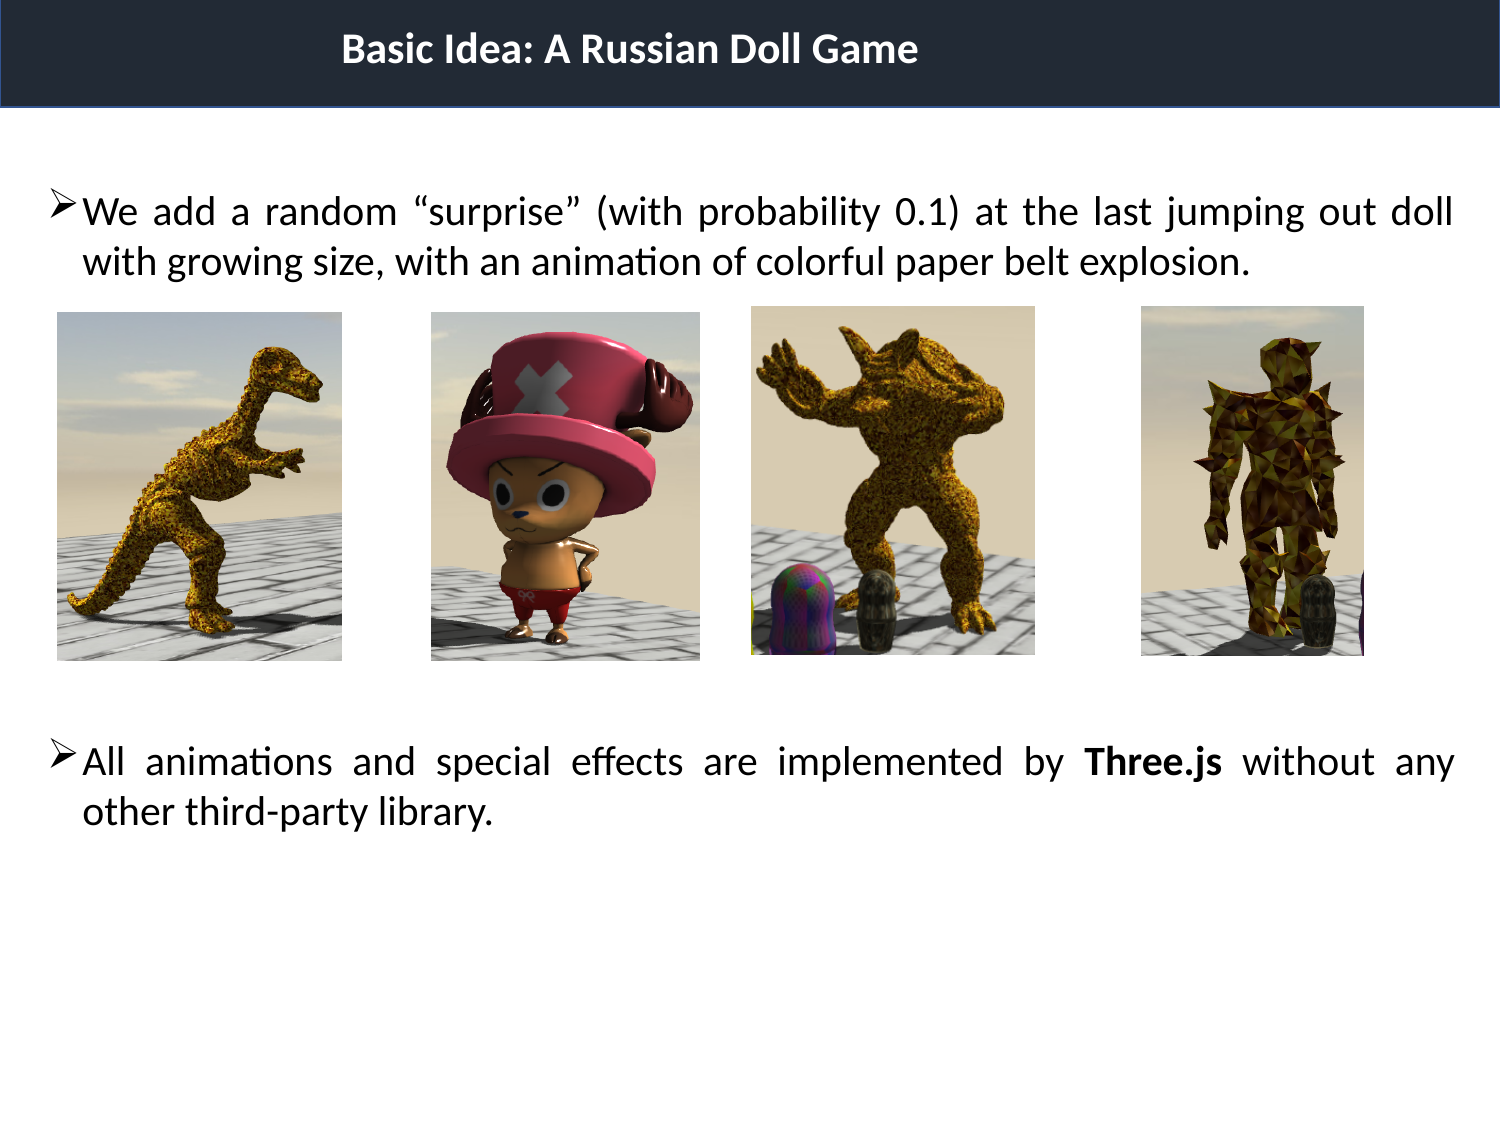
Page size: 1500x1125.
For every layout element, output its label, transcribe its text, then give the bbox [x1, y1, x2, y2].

text_box We add a random “surprise” (with probability 0.1) at the last jumping out doll with growing size, with an animation of colorful paper belt explosion. All animations and special effects are implemented by Three.js without any other third-party library. [32, 126, 1470, 942]
picture [1141, 306, 1364, 656]
text_box Basic Idea: A Russian Doll Game [0, 18, 1310, 81]
text_box [0, 0, 1500, 108]
picture [57, 312, 342, 661]
picture [431, 312, 700, 661]
picture [751, 306, 1035, 655]
